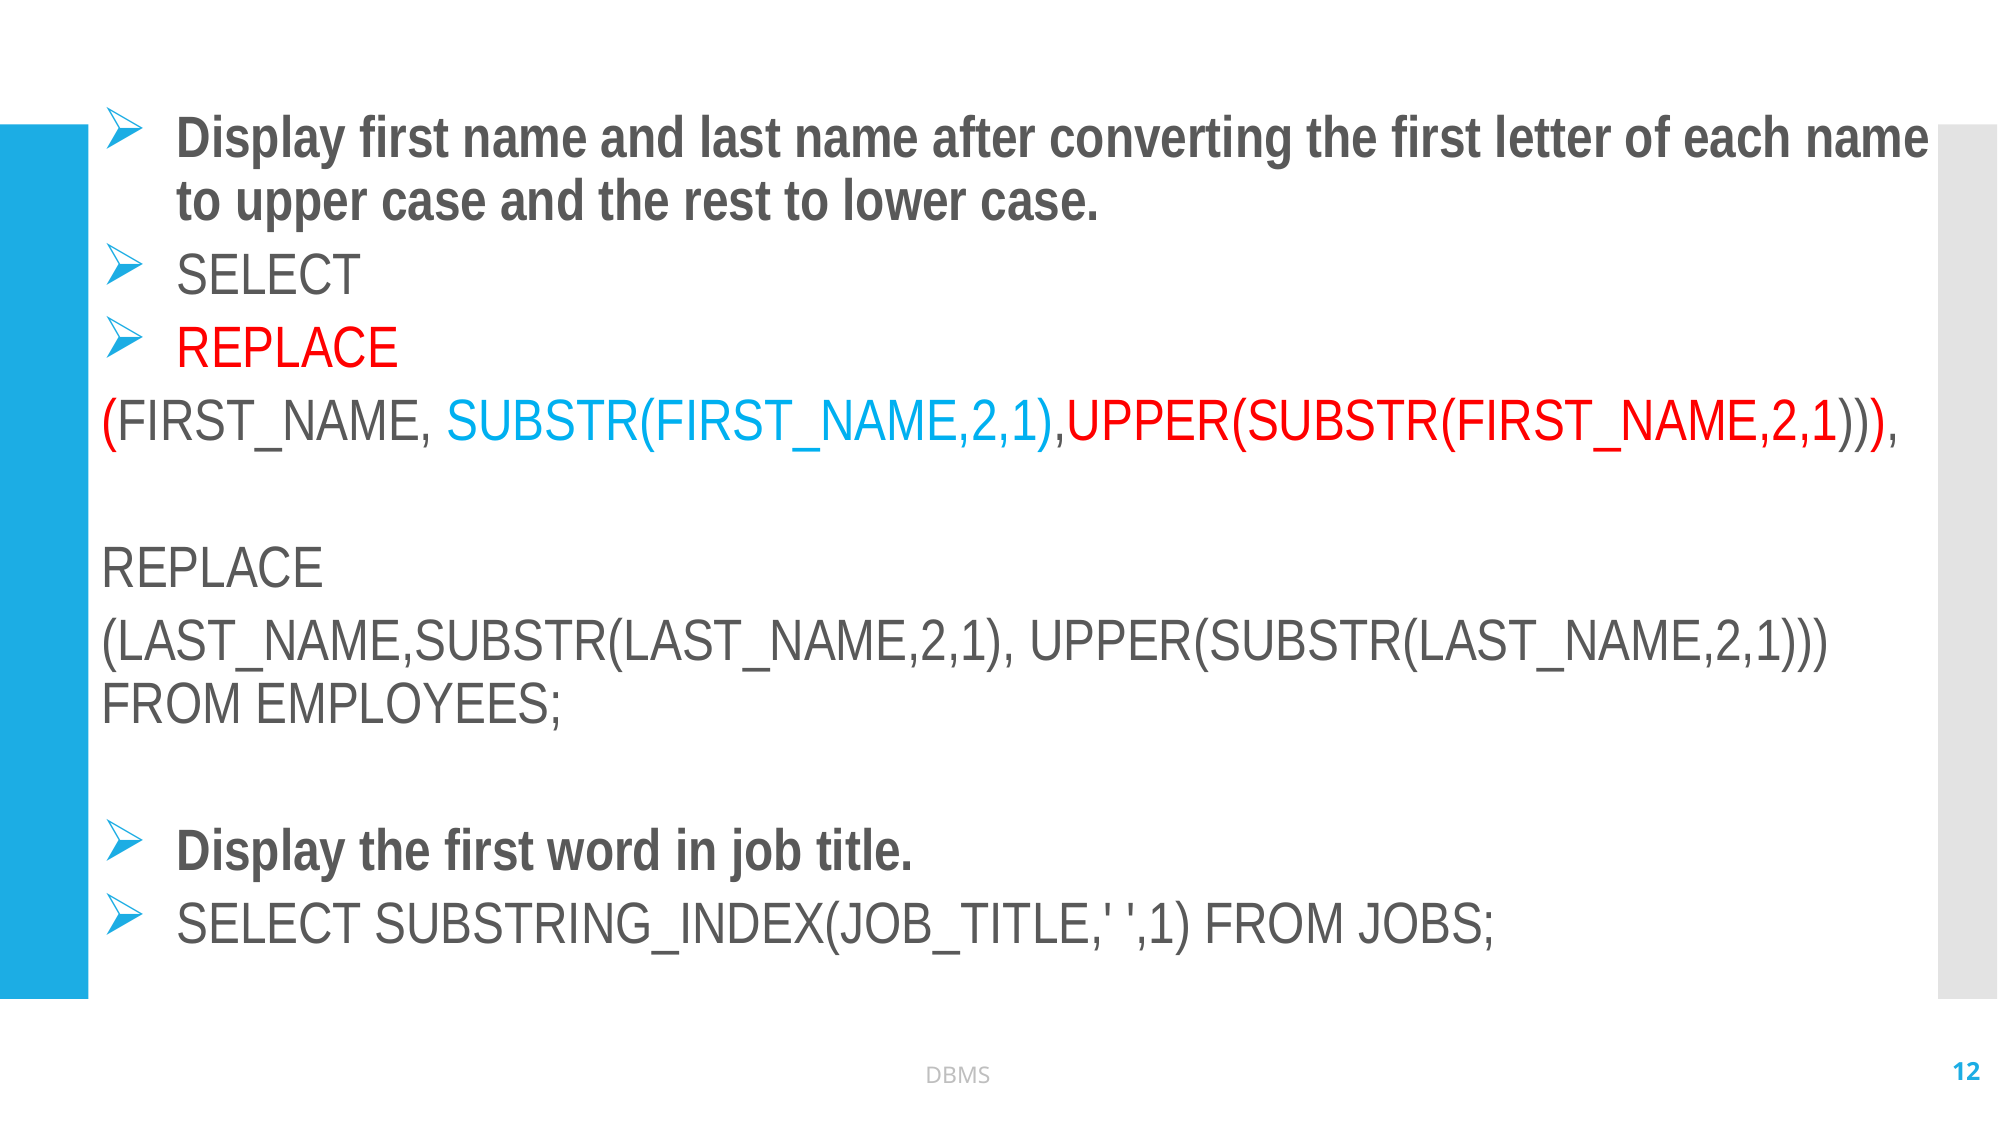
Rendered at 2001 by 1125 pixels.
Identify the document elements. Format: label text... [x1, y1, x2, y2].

slide_number 12 [1744, 1042, 1996, 1103]
footer DBMS [473, 1046, 1443, 1107]
list Display first name and last name after converting the first letter of each name to upper case and the rest to lower case. SELECT REPLACE (FIRST_NAME, SUBSTR(FIRST_NAME,2,1),UPPER(SUBSTR(FIRST_NAME,2,1))), REPLACE (LAST_NAME,SUBSTR(LAST_NAME,2,1), UPPER(SUBSTR(LAST_NAME,2,1))) FROM EMPLOYEES; Display the first word in job title. SELECT SUBSTRING_INDEX(JOB_TITLE,' ',1) FROM JOBS; [86, 99, 1966, 1125]
